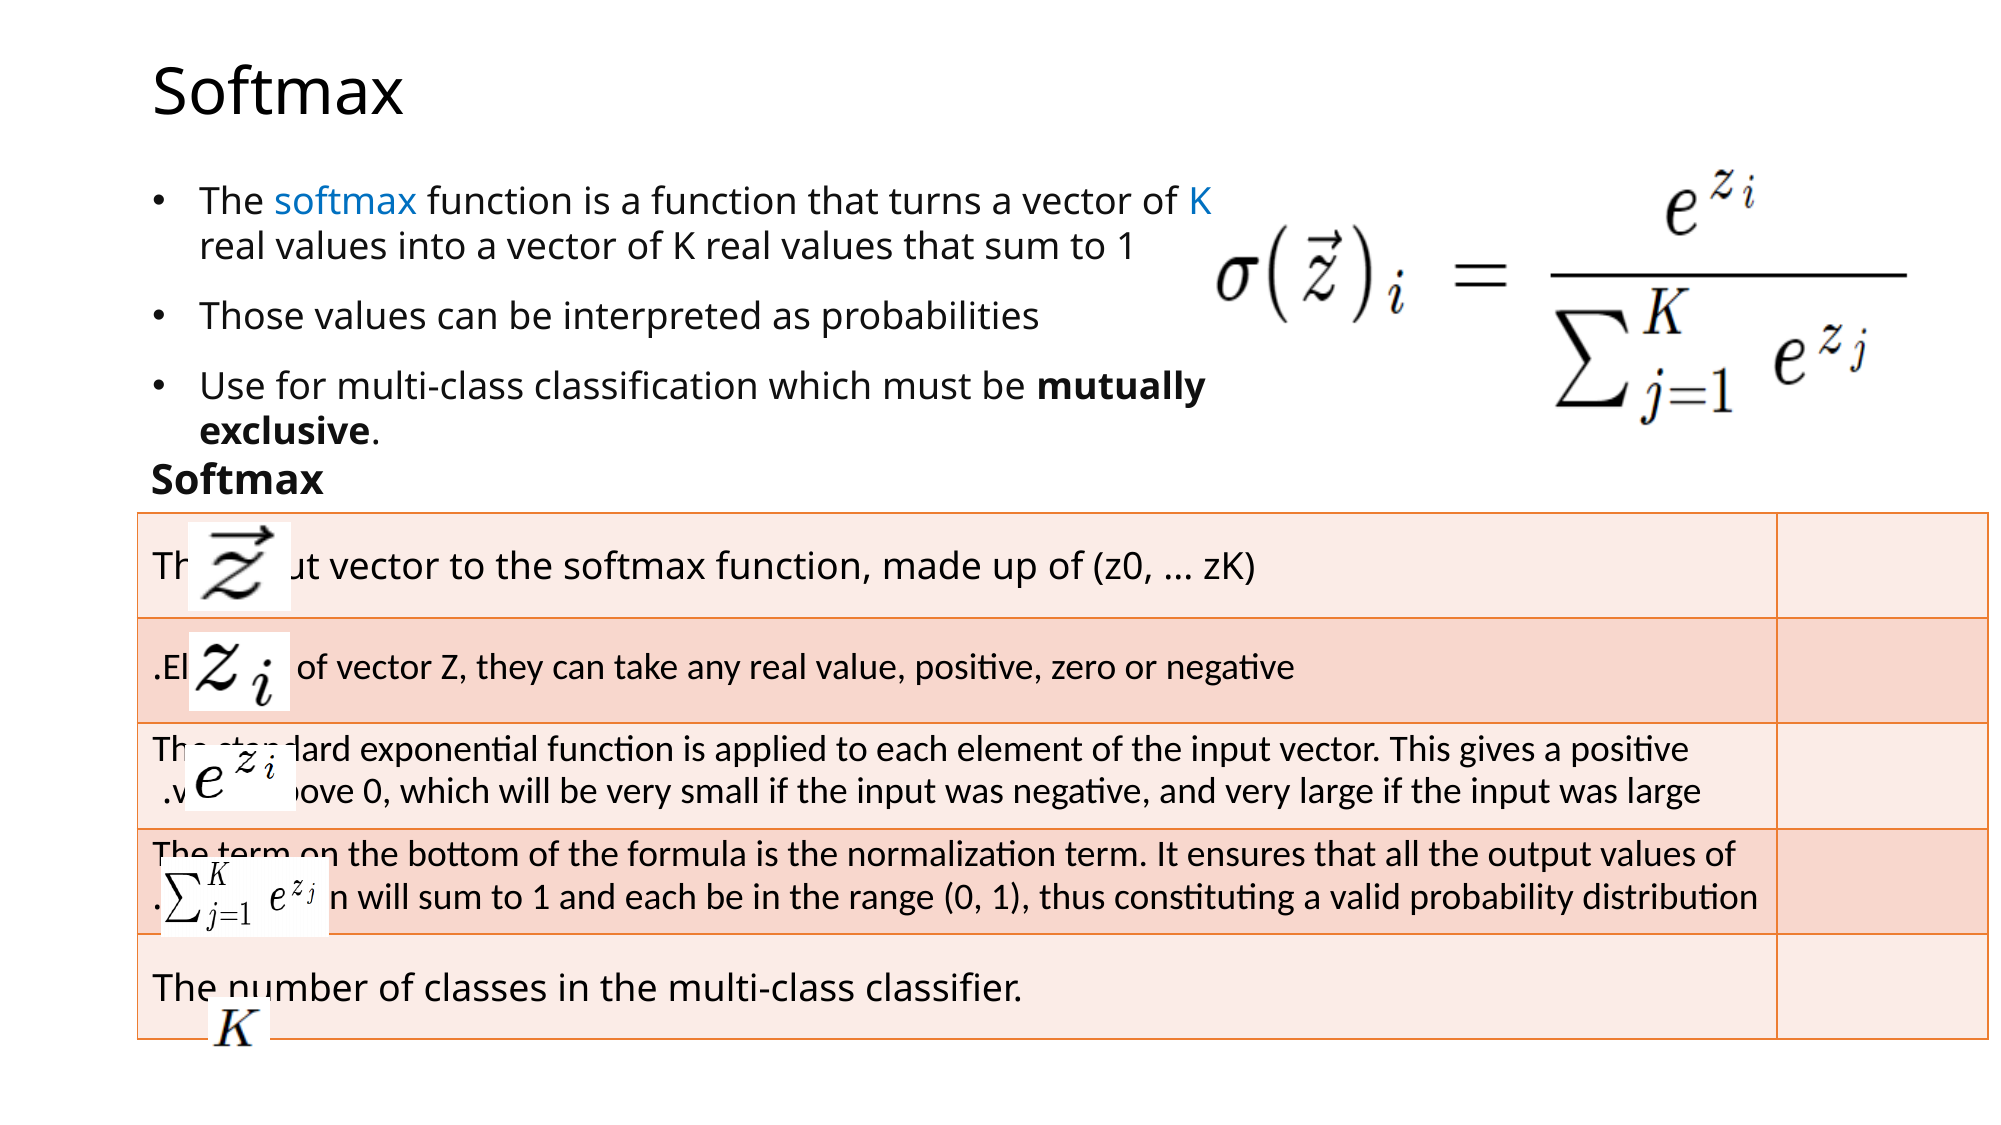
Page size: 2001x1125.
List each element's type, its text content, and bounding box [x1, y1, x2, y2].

list [0, 209, 1091, 1091]
table_cell [1778, 724, 1987, 828]
picture [208, 997, 270, 1067]
table_header [1778, 514, 1987, 617]
title Softmax [137, 50, 1863, 136]
picture [185, 745, 296, 811]
table_header The input vector to the softmax function, made up of (z0, ... zK) [138, 514, 1776, 617]
text_box Softmax Formula [136, 445, 505, 512]
picture [189, 632, 290, 711]
picture [188, 522, 291, 611]
table_cell The standard exponential function is applied to each element of the input vector. This gives a positive value above 0, which will be very small if the input was negative, and very large if the input was large. [138, 724, 1776, 828]
table_cell Element of vector Z, they can take any real value, positive, zero or negative. [138, 619, 1776, 722]
picture [1183, 130, 1932, 459]
table_cell [1778, 935, 1987, 1038]
table_cell [1778, 830, 1987, 933]
picture [161, 857, 329, 937]
table_cell The number of classes in the multi-class classifier. [138, 935, 1776, 1038]
text_box The softmax function is a function that turns a vector of K real values into a vector of K real values that sum to 1 Those values can be interpreted as probabilities Use for multi-class classification which must be mutually exclusive. [137, 169, 1258, 460]
table_cell [1778, 619, 1987, 722]
table_cell The term on the bottom of the formula is the normalization term. It ensures that all the output values of the function will sum to 1 and each be in the range (0, 1), thus constituting a valid probability distribution. [138, 830, 1776, 933]
